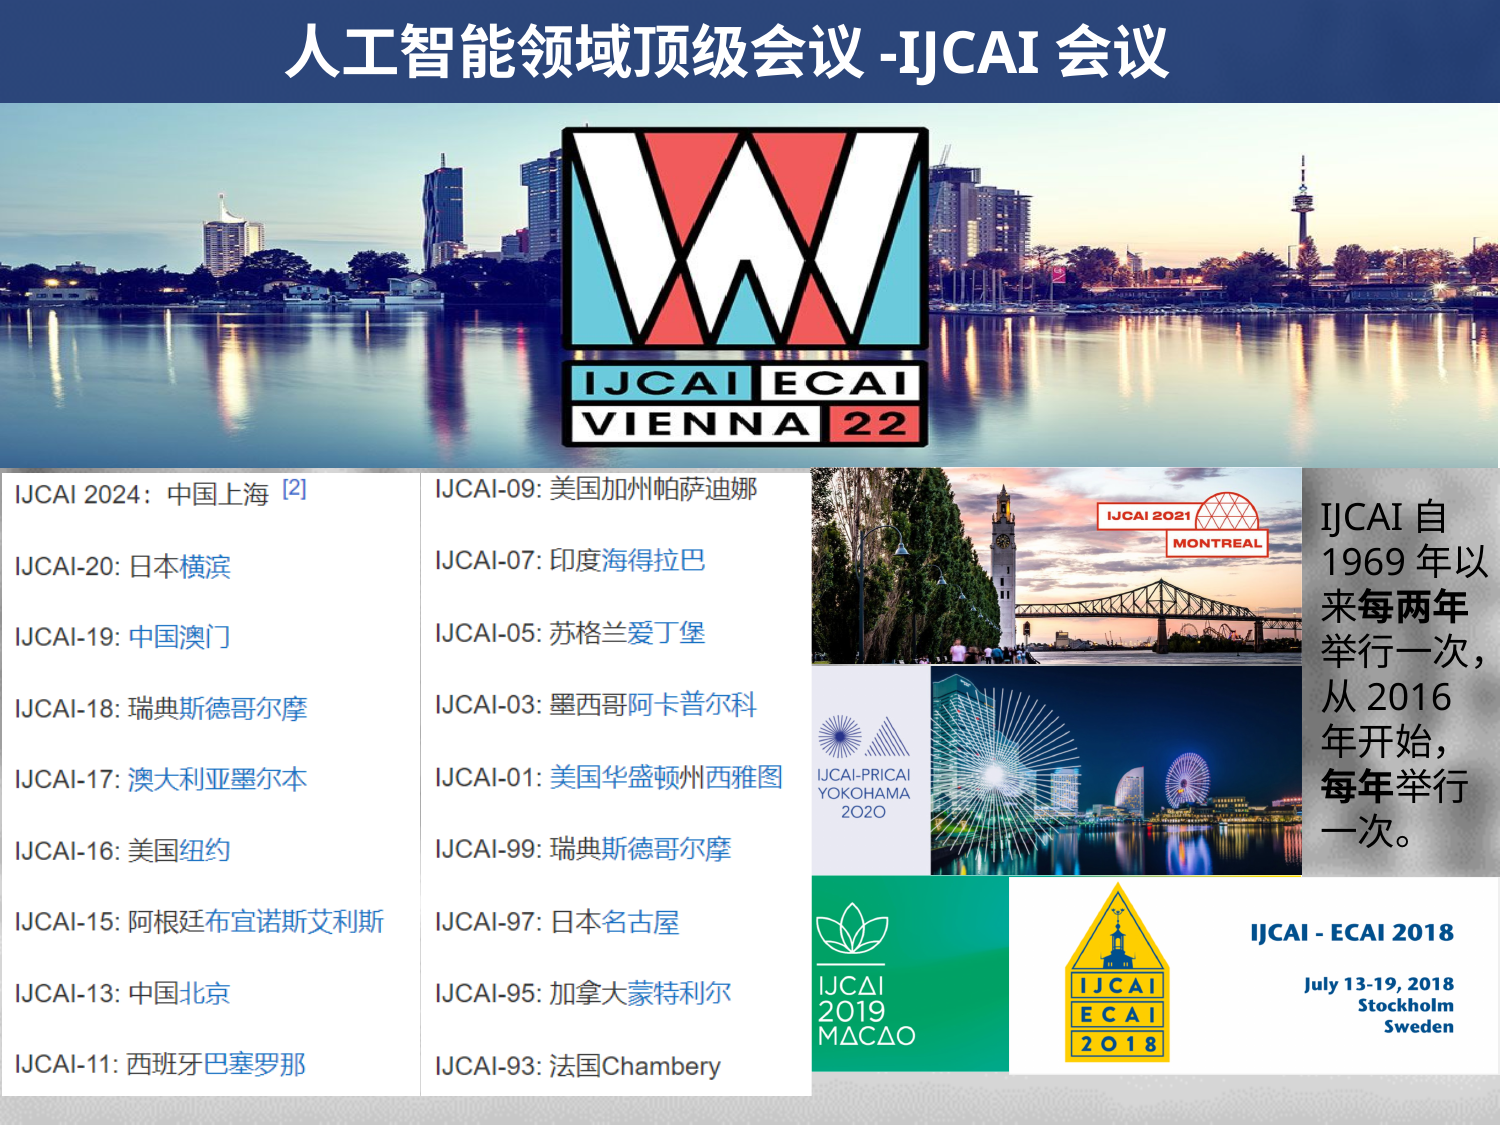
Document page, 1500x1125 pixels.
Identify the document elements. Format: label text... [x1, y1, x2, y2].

picture [0, 103, 1500, 1097]
text_box [0, 0, 1500, 102]
text_box IJCAI自1969年以来每两年举行一次，从2016年开始，每年举行一次。 [1306, 485, 1500, 860]
text_box 人工智能领域顶级会议-IJCAI会议 [100, 7, 1355, 93]
